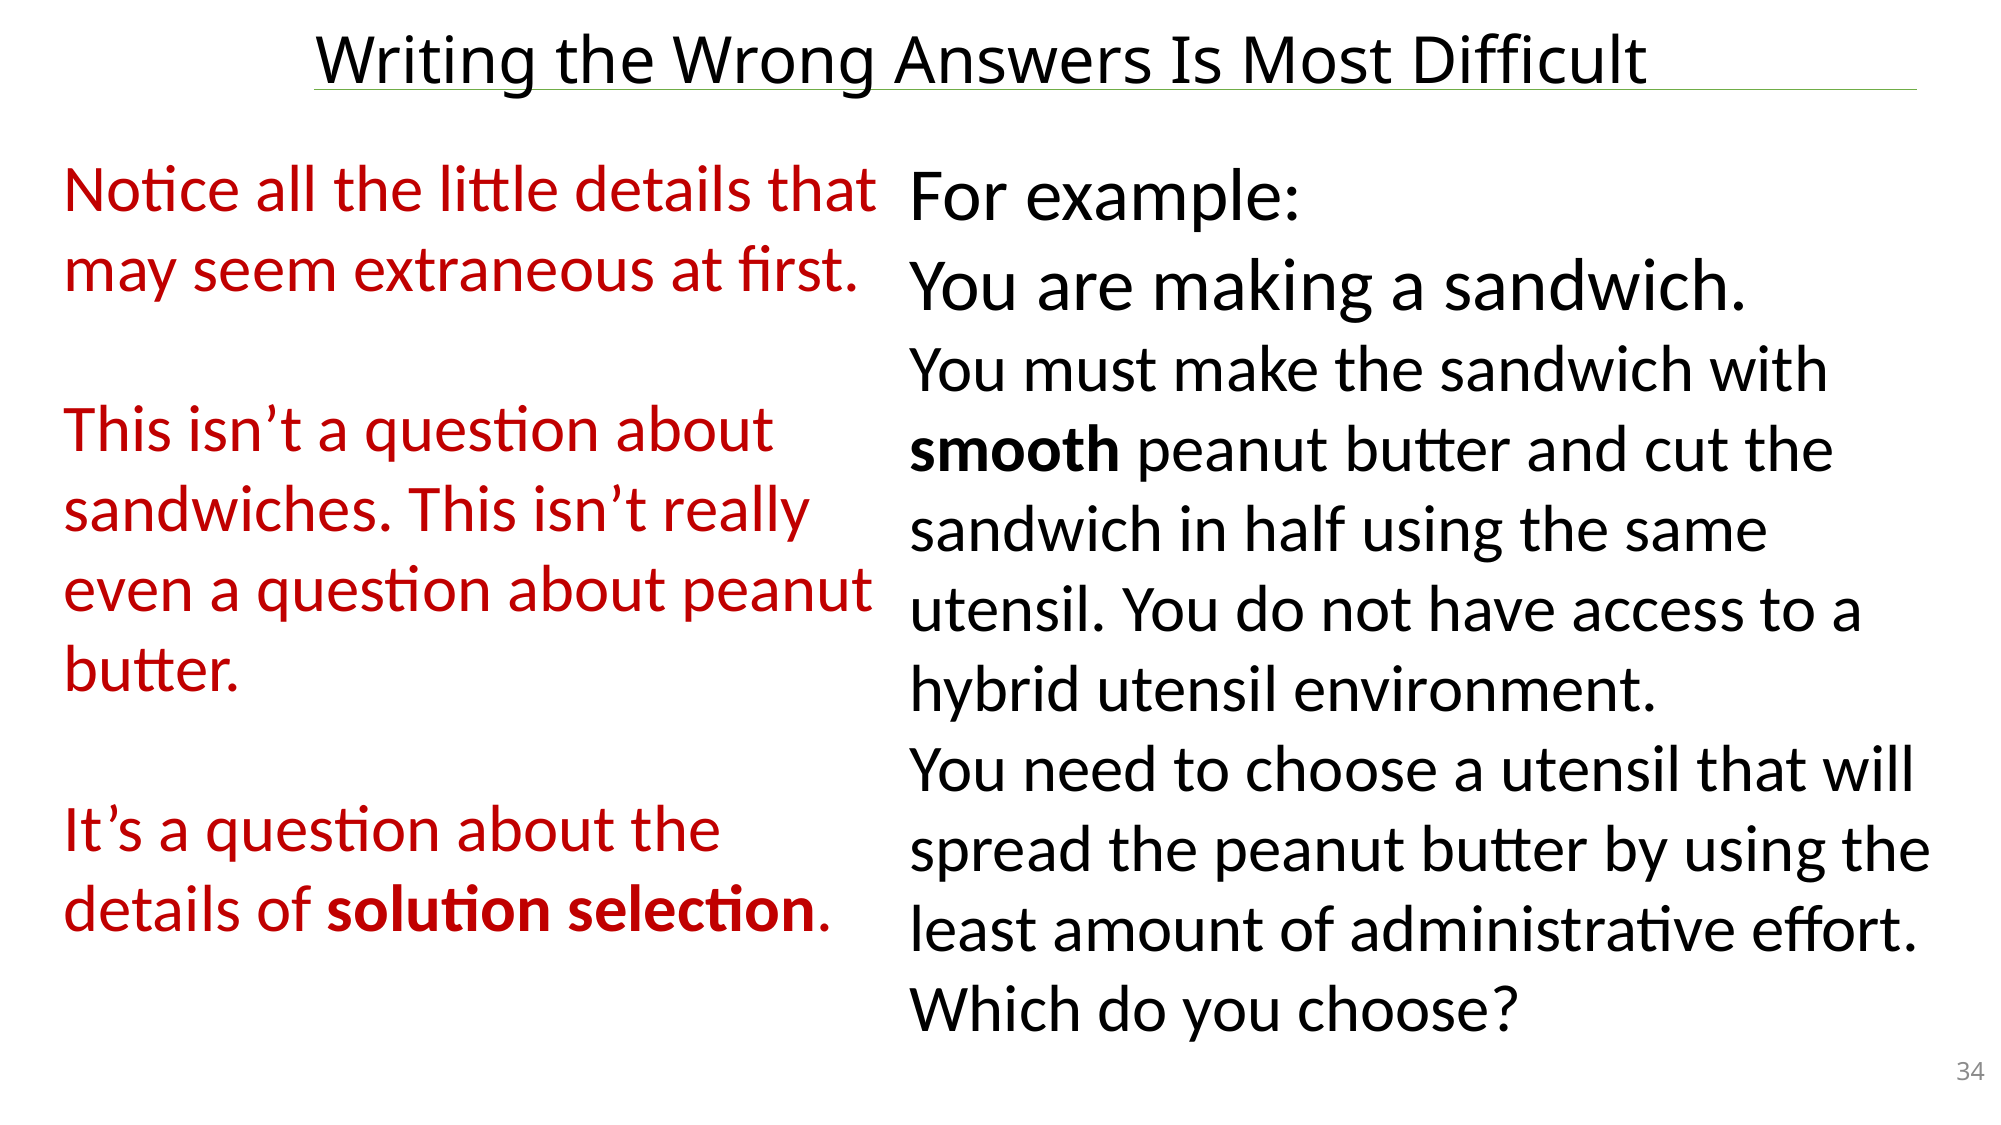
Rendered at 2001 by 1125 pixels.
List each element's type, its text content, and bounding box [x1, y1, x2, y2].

text_box Notice all the little details that may seem extraneous at first. This isn’t a question about sandwiches. This isn’t really even a question about peanut butter. It’s a question about the details of solution selection. [48, 137, 894, 867]
title Writing the Wrong Answers Is Most Difficult [300, 0, 1917, 125]
text_box For example: You are making a sandwich. You must make the sandwich with smooth peanut butter and cut the sandwich in half using the same utensil. You do not have access to a hybrid utensil environment. You need to choose a utensil that will spread the peanut butter by using the least amount of administrative effort. Which do you choose? [894, 137, 1954, 867]
slide_number 34 [1533, 1042, 2000, 1103]
